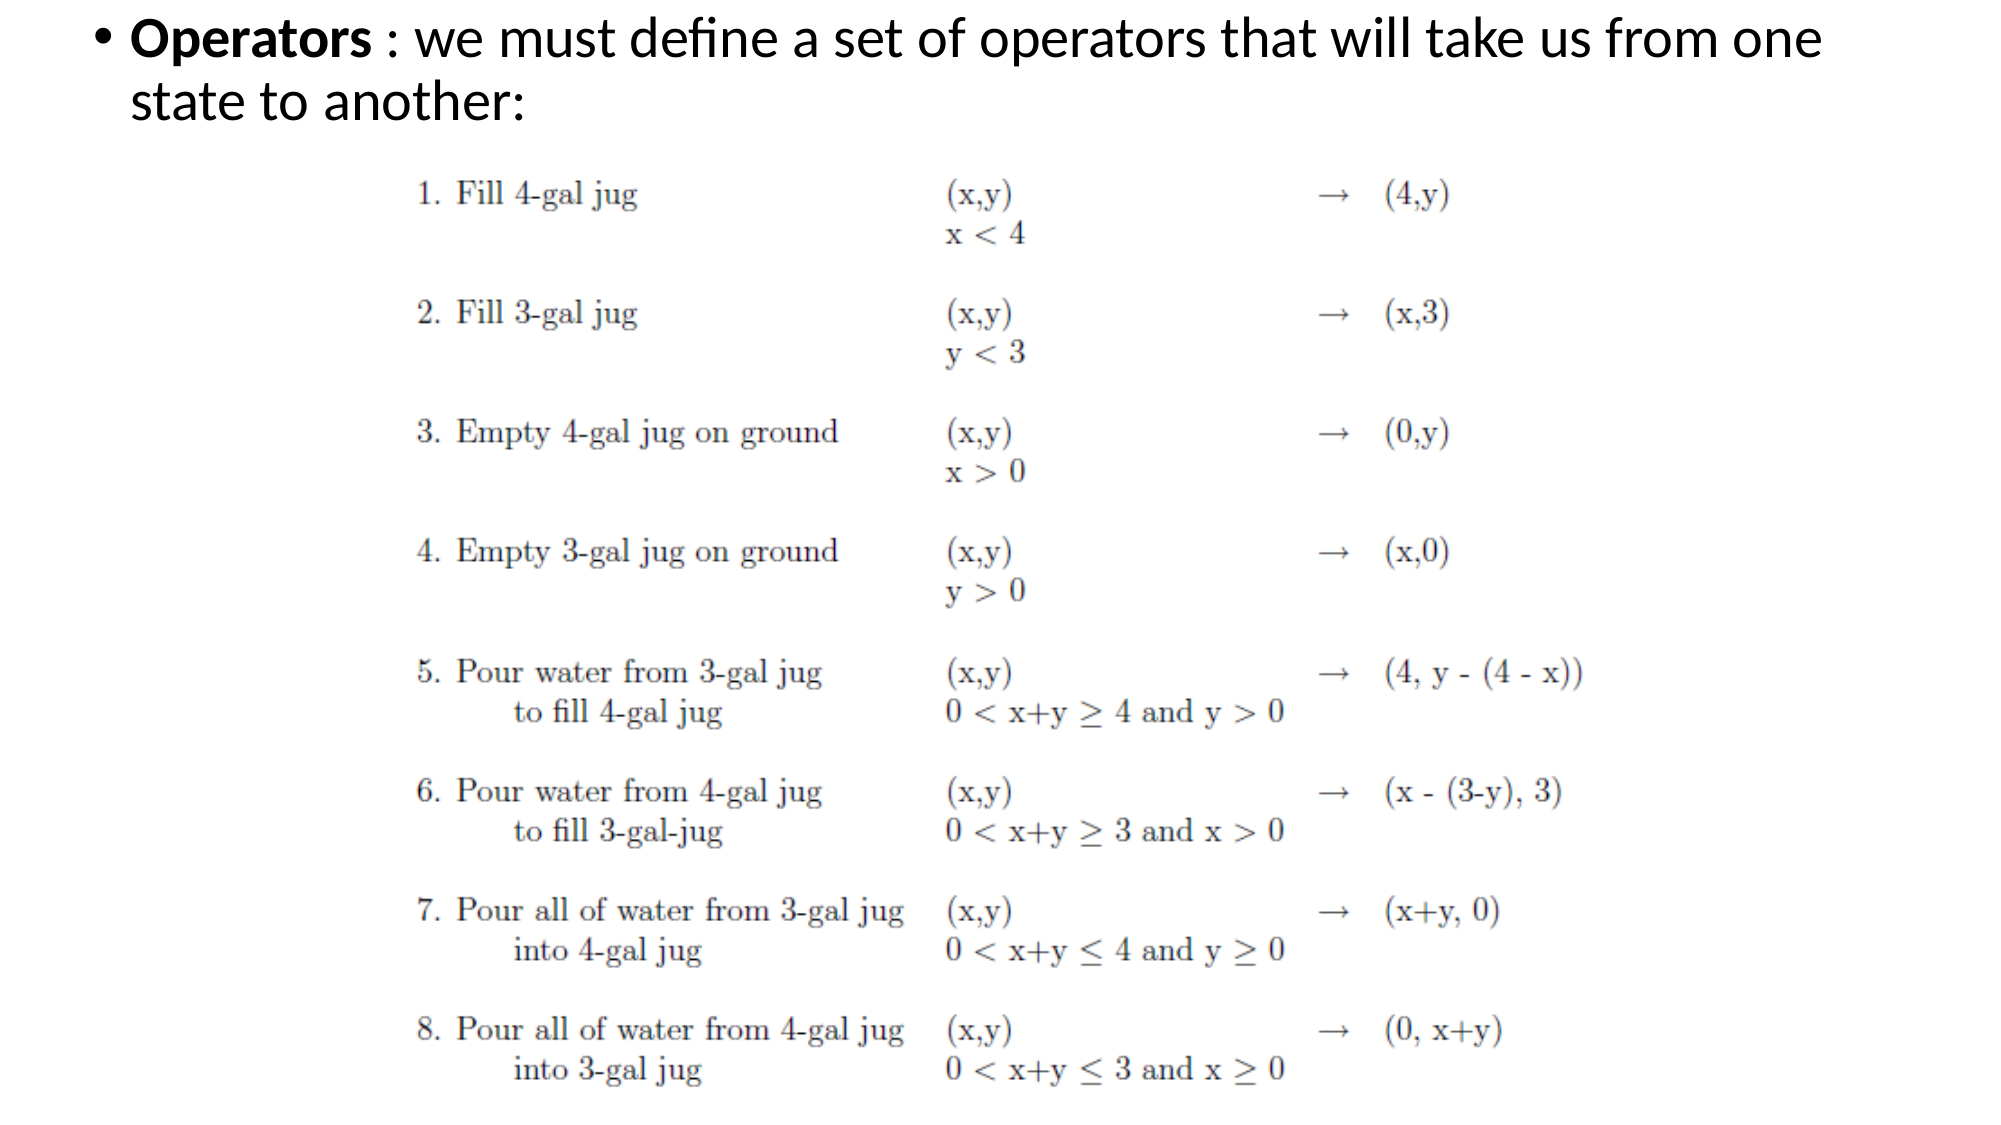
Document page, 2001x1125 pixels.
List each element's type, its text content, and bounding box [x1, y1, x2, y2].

picture [289, 143, 1740, 1125]
list Operators : we must define a set of operators that will take us from one state to another: [78, 0, 1898, 1097]
